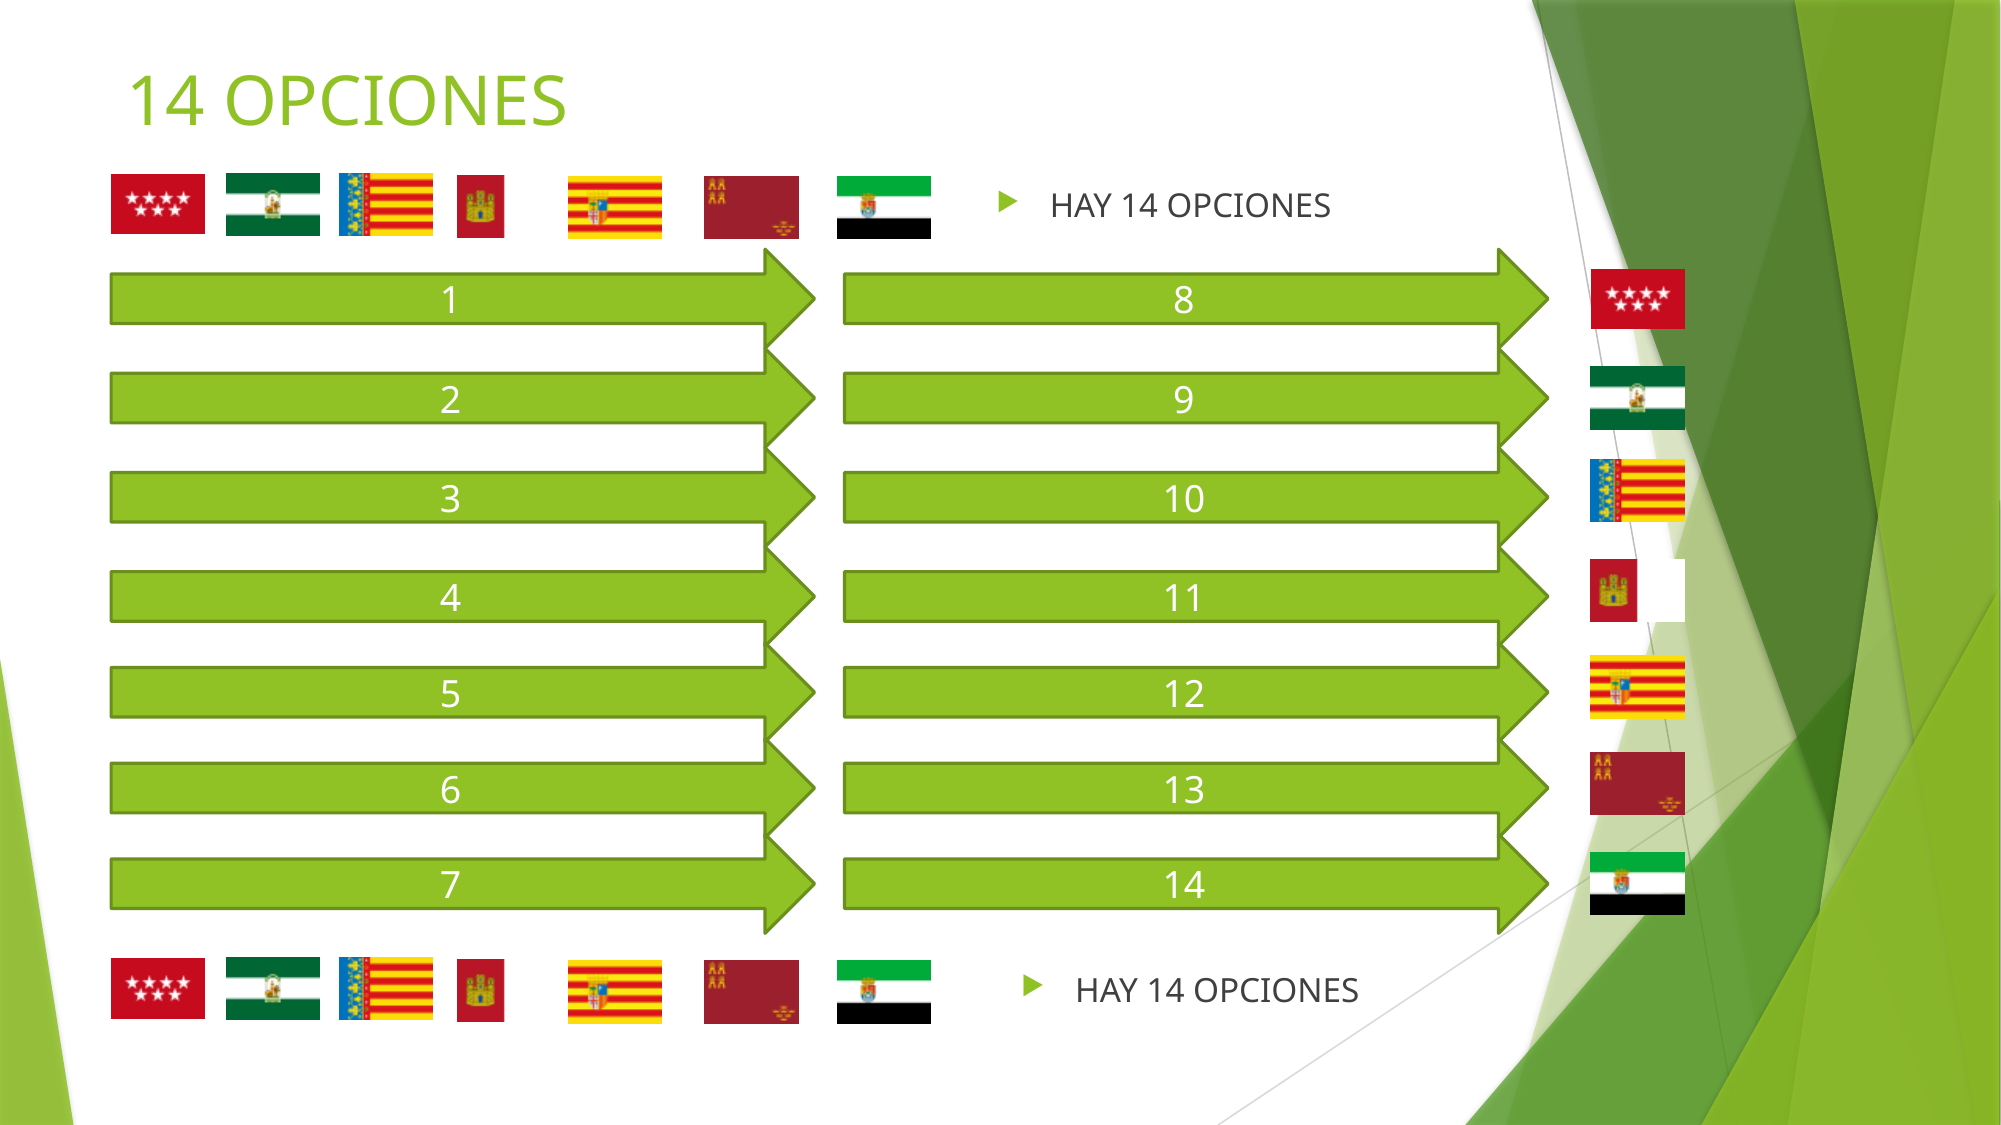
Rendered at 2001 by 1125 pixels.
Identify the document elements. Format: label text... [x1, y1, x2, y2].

picture [1590, 268, 1686, 329]
text_box 12 [842, 641, 1550, 740]
picture [1589, 458, 1685, 523]
picture [1589, 751, 1685, 816]
text_box 6 [109, 736, 816, 835]
picture [1589, 366, 1685, 430]
title 14 OPCIONES [111, 49, 845, 148]
picture [110, 958, 206, 1019]
picture [338, 172, 434, 237]
picture [1589, 558, 1685, 623]
picture [1589, 655, 1685, 719]
text_box 3 [109, 446, 816, 547]
text_box 8 [842, 247, 1550, 348]
picture [567, 175, 663, 240]
text_box HAY 14 OPCIONES [1006, 961, 1378, 1019]
text_box 13 [842, 736, 1550, 836]
picture [225, 956, 321, 1021]
picture [456, 958, 552, 1023]
picture [836, 960, 932, 1024]
text_box 11 [842, 545, 1550, 644]
list HAY 14 OPCIONES [981, 177, 1353, 235]
picture [456, 174, 552, 239]
text_box 14 [842, 832, 1550, 935]
picture [703, 960, 799, 1024]
text_box 4 [109, 545, 816, 644]
picture [338, 956, 434, 1021]
text_box 7 [109, 832, 816, 935]
text_box 5 [109, 641, 816, 740]
picture [567, 960, 663, 1024]
picture [1589, 851, 1685, 916]
text_box 2 [109, 346, 816, 447]
text_box 1 [109, 249, 816, 348]
text_box 10 [842, 446, 1550, 547]
picture [836, 175, 932, 240]
picture [703, 175, 799, 240]
text_box 9 [842, 346, 1550, 447]
picture [225, 172, 321, 237]
picture [110, 174, 206, 235]
